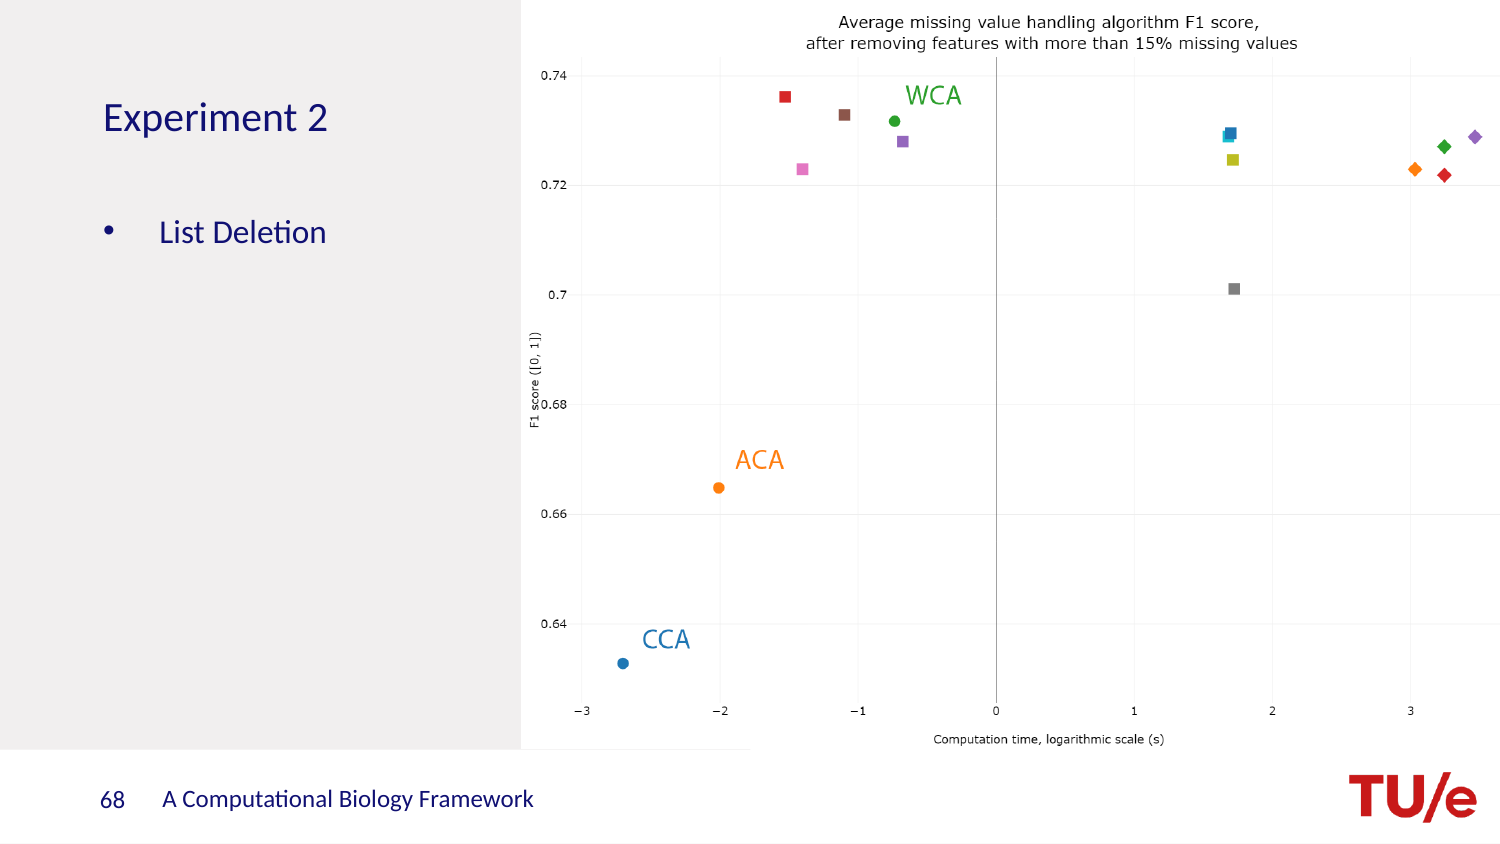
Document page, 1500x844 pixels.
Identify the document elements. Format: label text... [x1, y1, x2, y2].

slide_number 68 [100, 783, 199, 841]
picture [1336, 759, 1489, 835]
list Experiment 2 List Deletion [103, 102, 422, 750]
footer A Computational Biology Framework [162, 782, 1267, 841]
picture [521, 0, 1500, 750]
